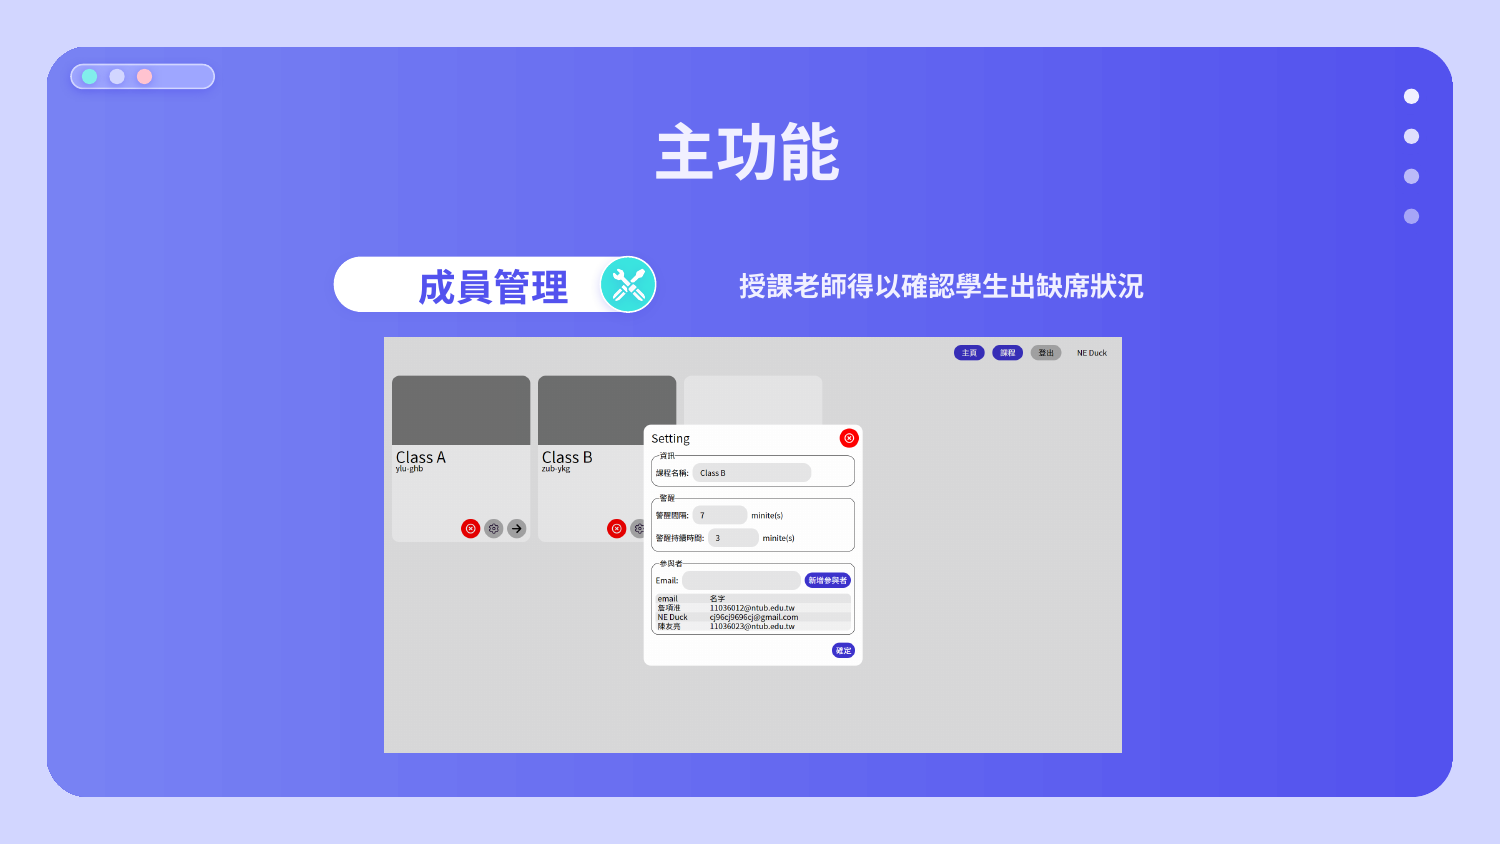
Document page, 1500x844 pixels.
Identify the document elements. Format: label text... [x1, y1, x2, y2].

text_box [615, 309, 641, 313]
subtitle 授課老師得以確認學生出缺席狀況 [713, 246, 1171, 326]
title 主功能 [115, 98, 1380, 193]
text_box [600, 256, 656, 304]
title 成員管理 [360, 270, 599, 302]
picture [384, 337, 1122, 753]
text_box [612, 268, 646, 302]
text_box [333, 256, 616, 312]
